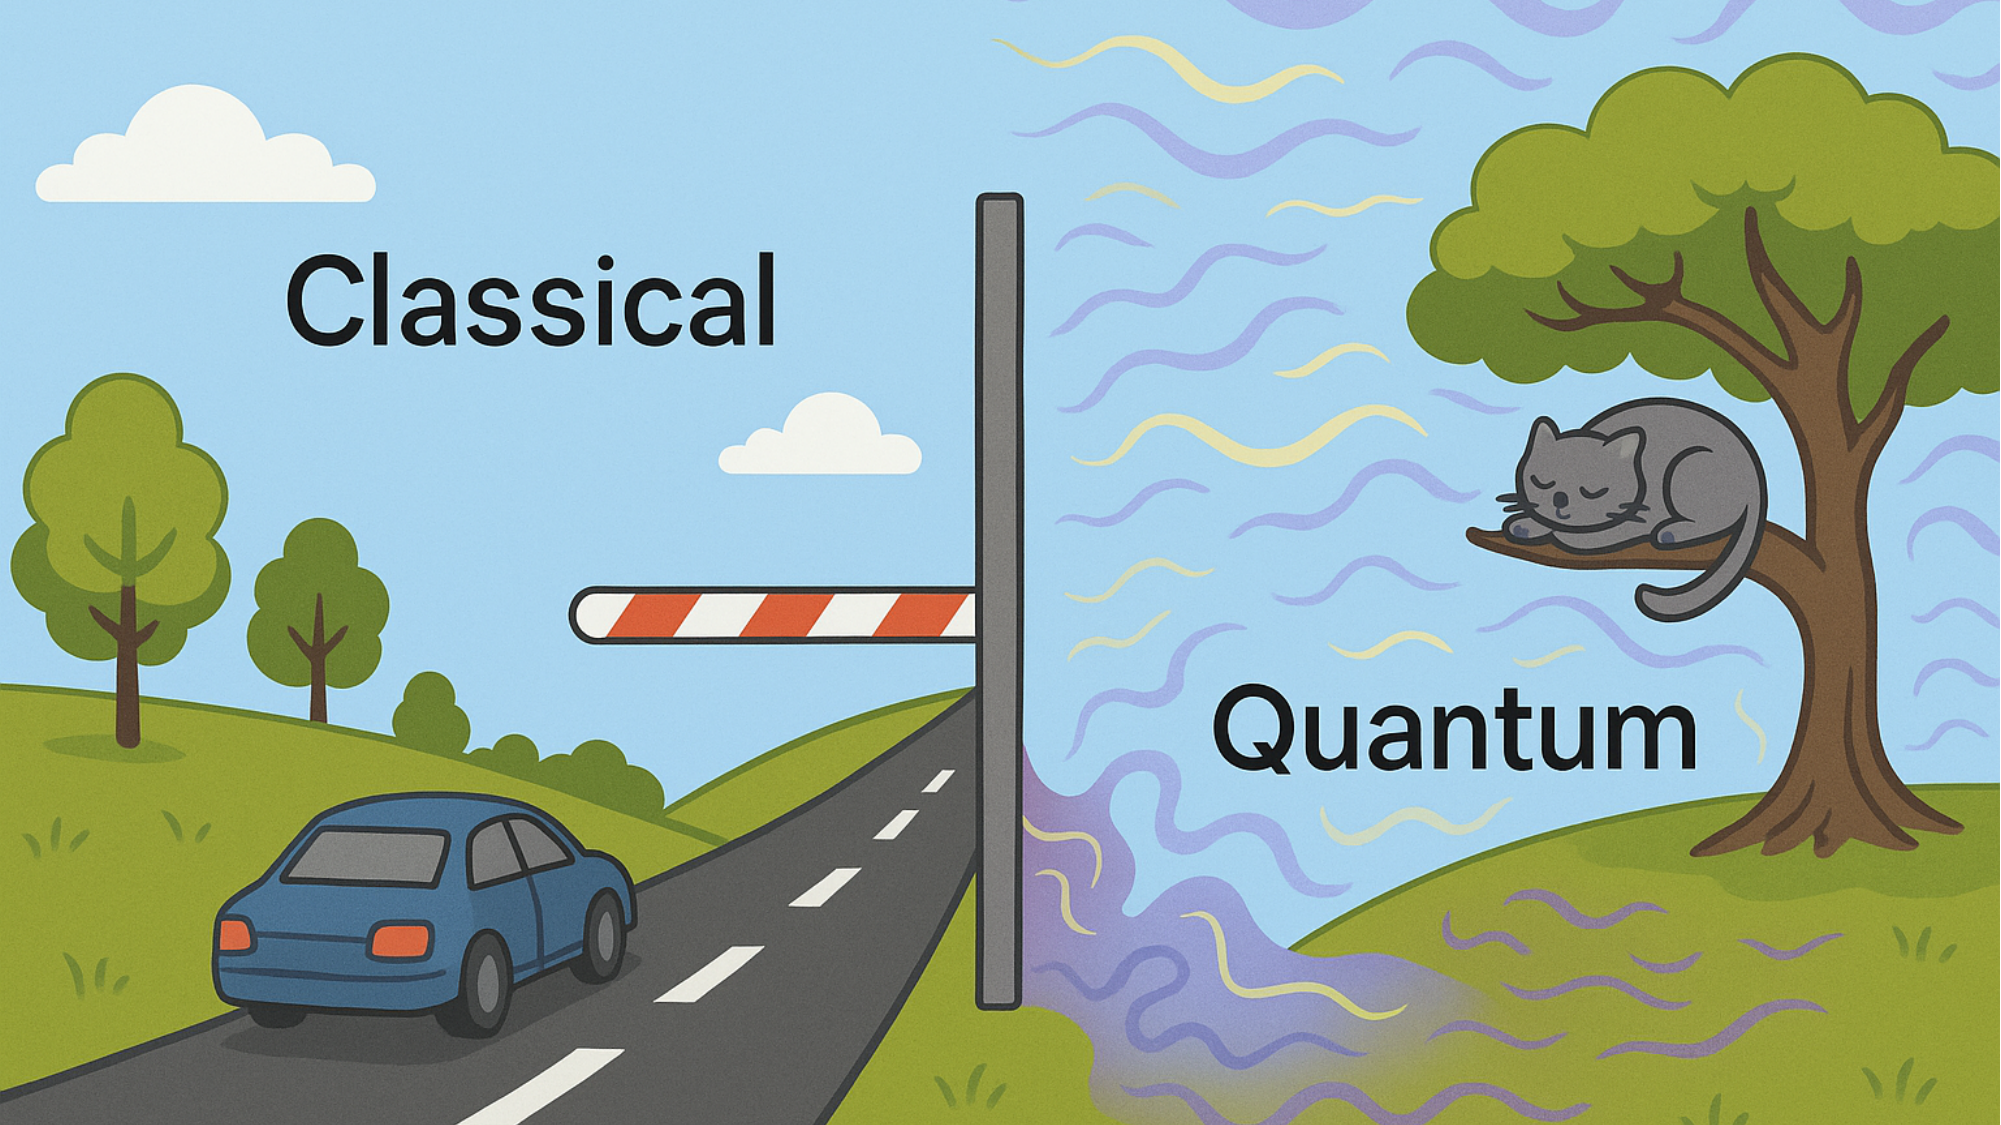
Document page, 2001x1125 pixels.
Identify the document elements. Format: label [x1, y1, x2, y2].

list [0, 0, 2000, 1125]
